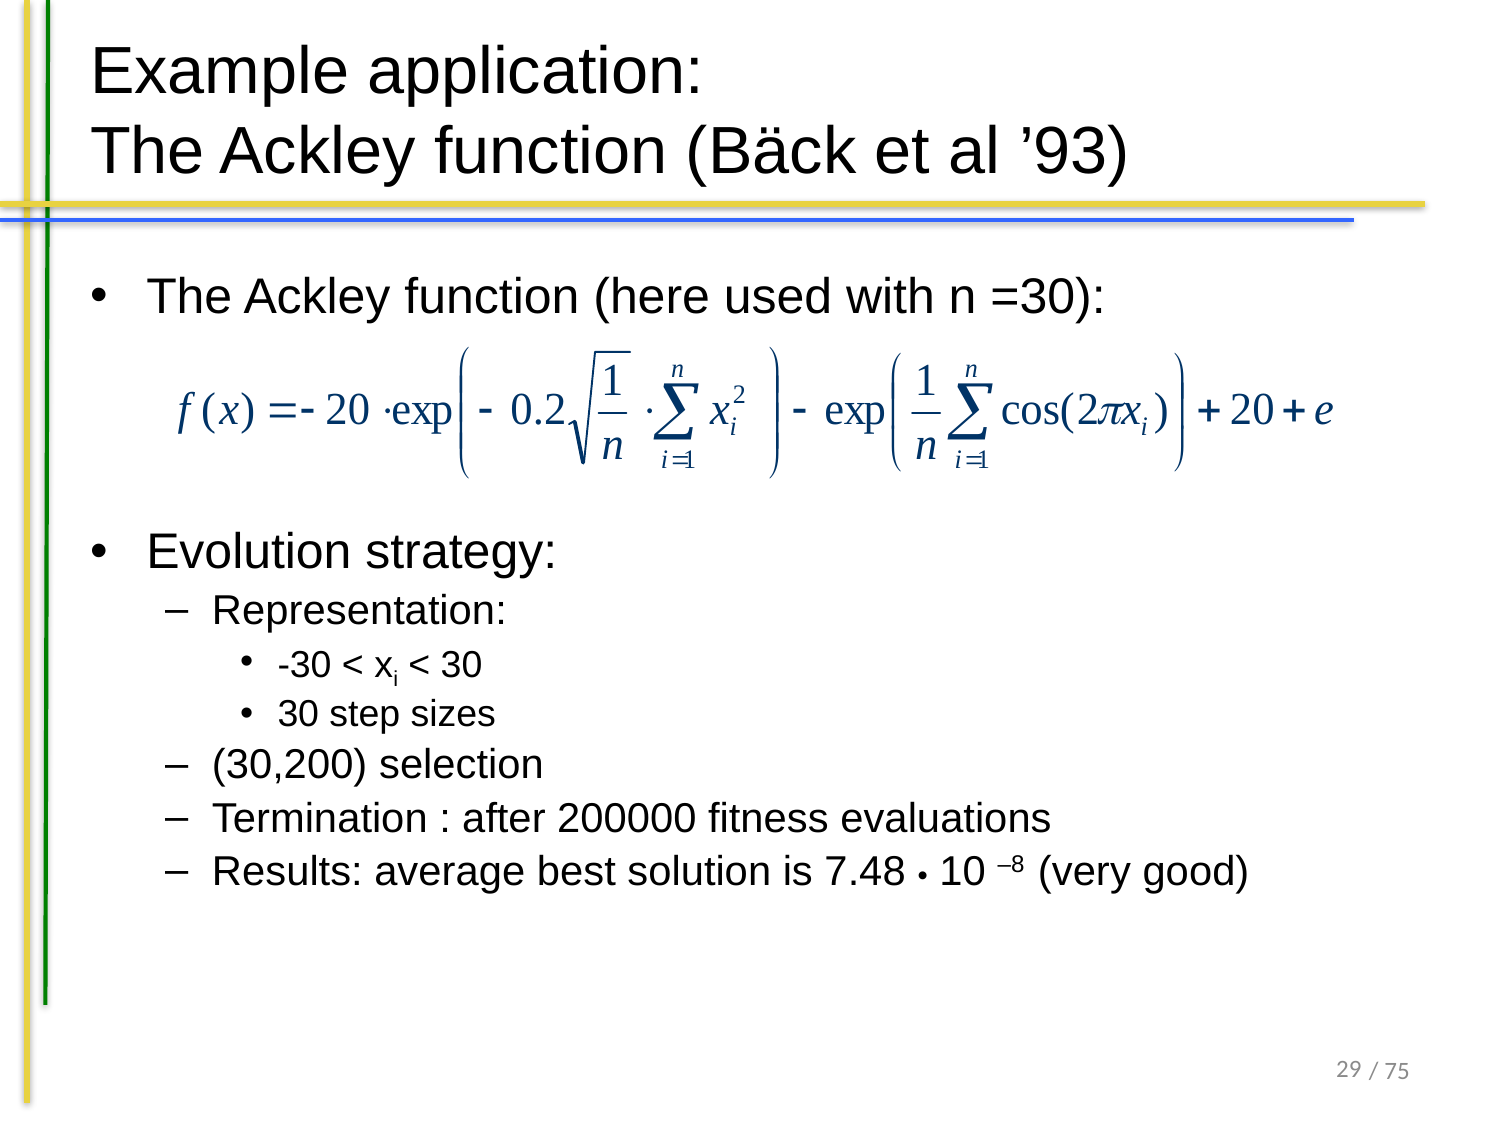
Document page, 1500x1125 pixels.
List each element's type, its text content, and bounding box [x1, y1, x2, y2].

list The Ackley function (here used with n =30): Evolution strategy: Representation: -30 < xi < 30 30 step sizes (30,200) selection Termination : after 200000 fitness evaluations Results: average best solution is 7.48 • 10 –8 (very good) [75, 262, 1425, 1005]
title Example application: The Ackley function (Bäck et al ’93) [75, 12, 1425, 201]
slide_number 29 [1222, 1026, 1377, 1109]
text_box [162, 336, 1338, 487]
